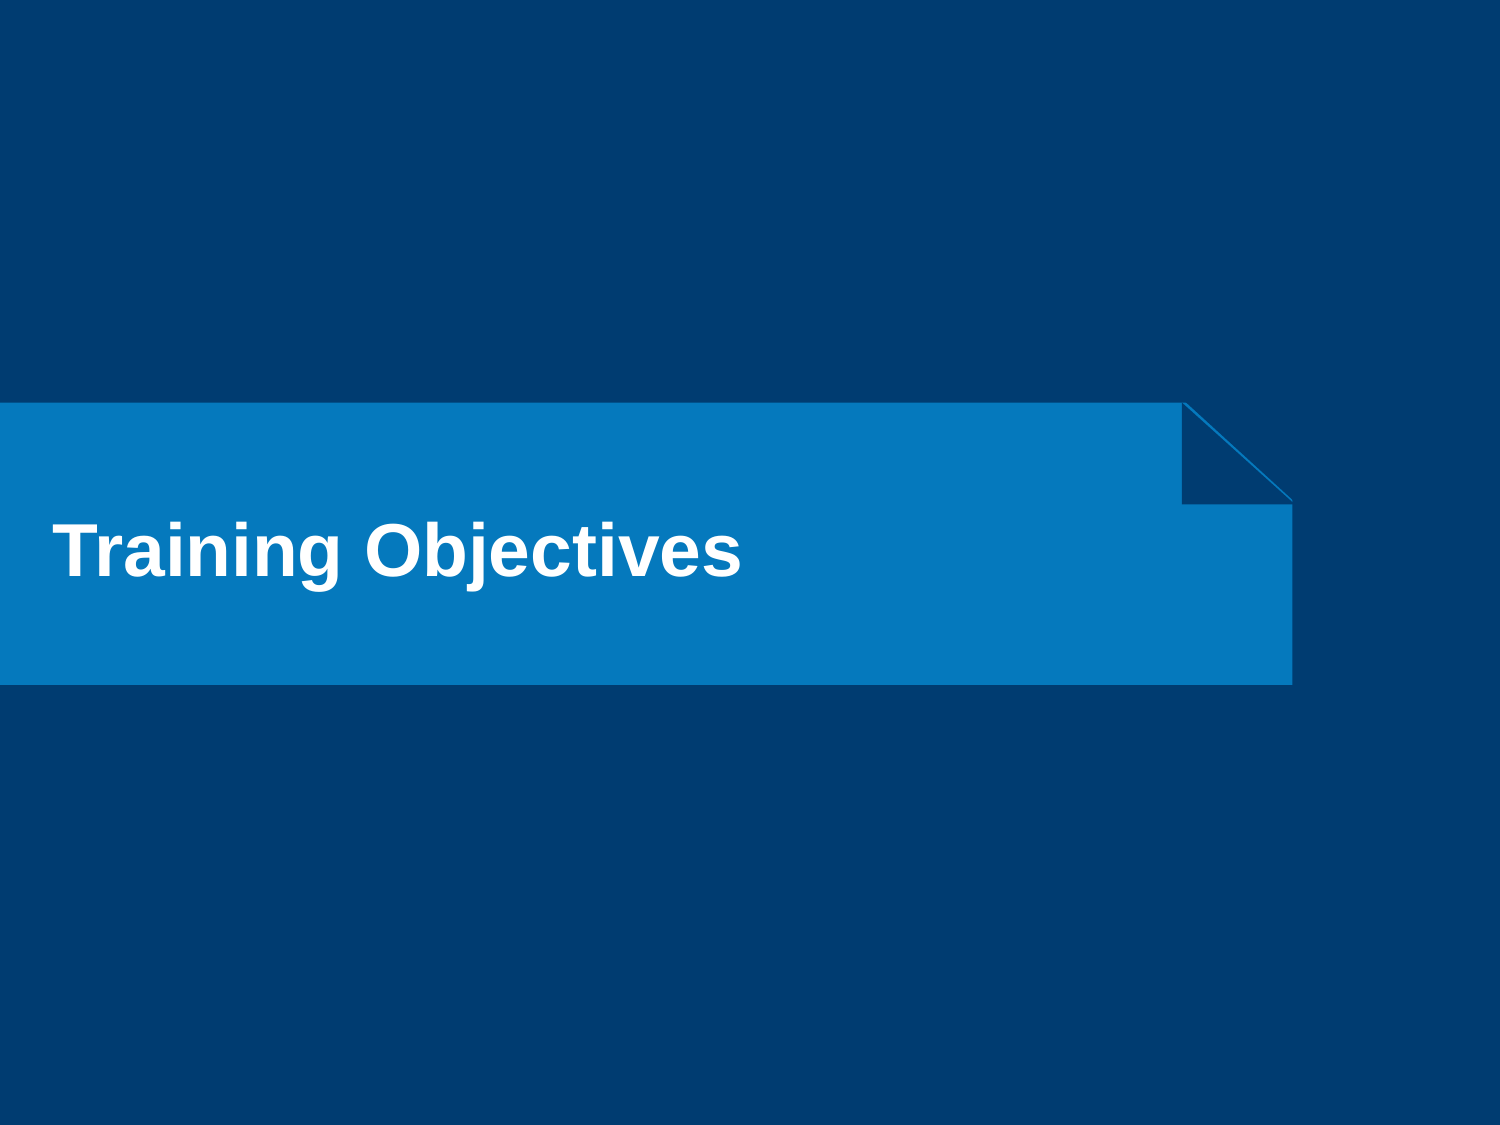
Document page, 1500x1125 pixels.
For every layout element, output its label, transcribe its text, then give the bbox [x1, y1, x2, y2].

title Training Objectives [37, 441, 1025, 651]
